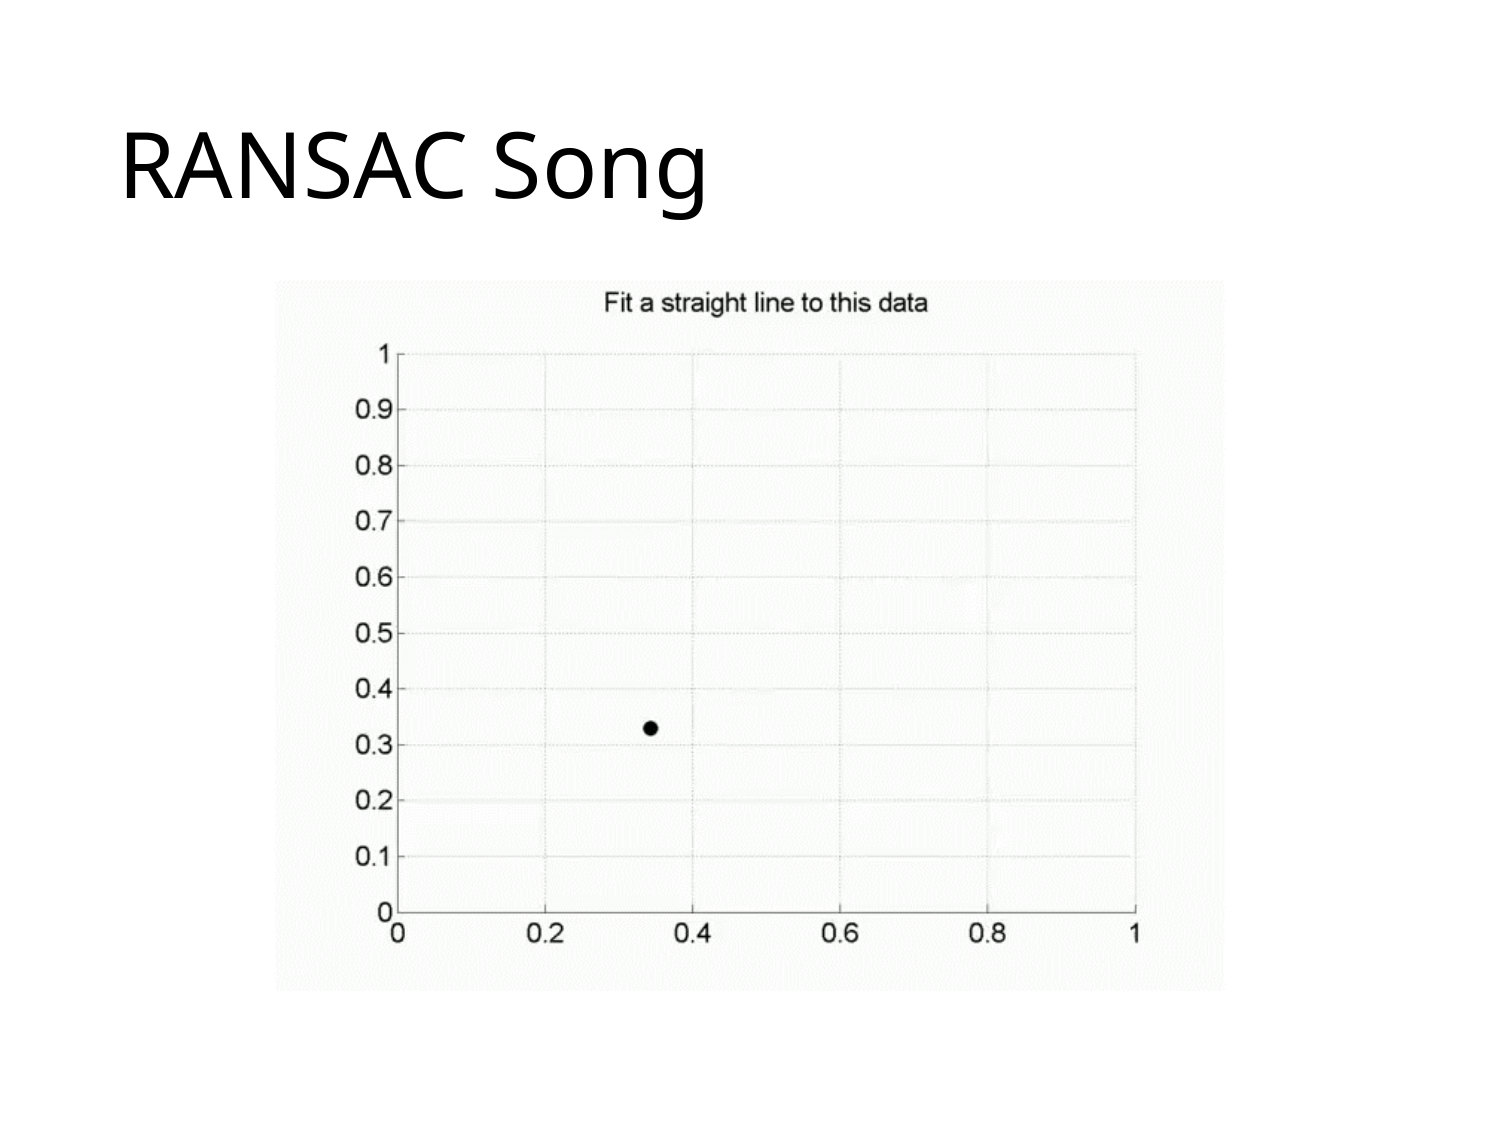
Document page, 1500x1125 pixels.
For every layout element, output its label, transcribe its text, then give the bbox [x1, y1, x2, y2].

title RANSAC Song [103, 59, 1397, 278]
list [273, 277, 1226, 992]
